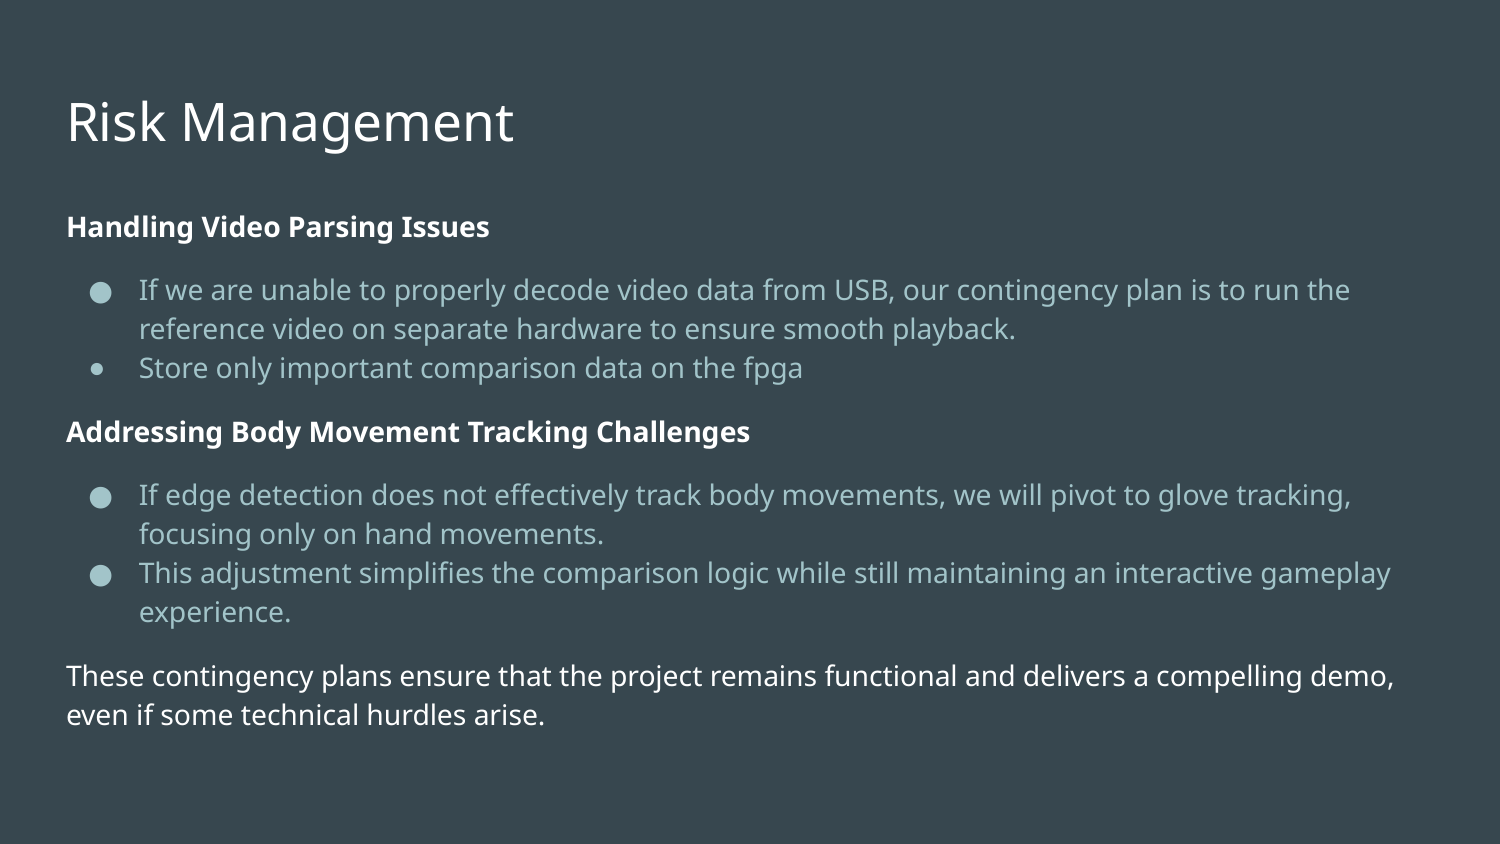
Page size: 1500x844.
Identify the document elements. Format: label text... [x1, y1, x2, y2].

title Risk Management [51, 72, 1449, 167]
list Handling Video Parsing Issues If we are unable to properly decode video data from USB, our contingency plan is to run the reference video on separate hardware to ensure smooth playback. Store only important comparison data on the fpga Addressing Body Movement Tracking Challenges If edge detection does not effectively track body movements, we will pivot to glove tracking, focusing only on hand movements. This adjustment simplifies the comparison logic while still maintaining an interactive gameplay experience. These contingency plans ensure that the project remains functional and delivers a compelling demo, even if some technical hurdles arise. [51, 189, 1449, 750]
